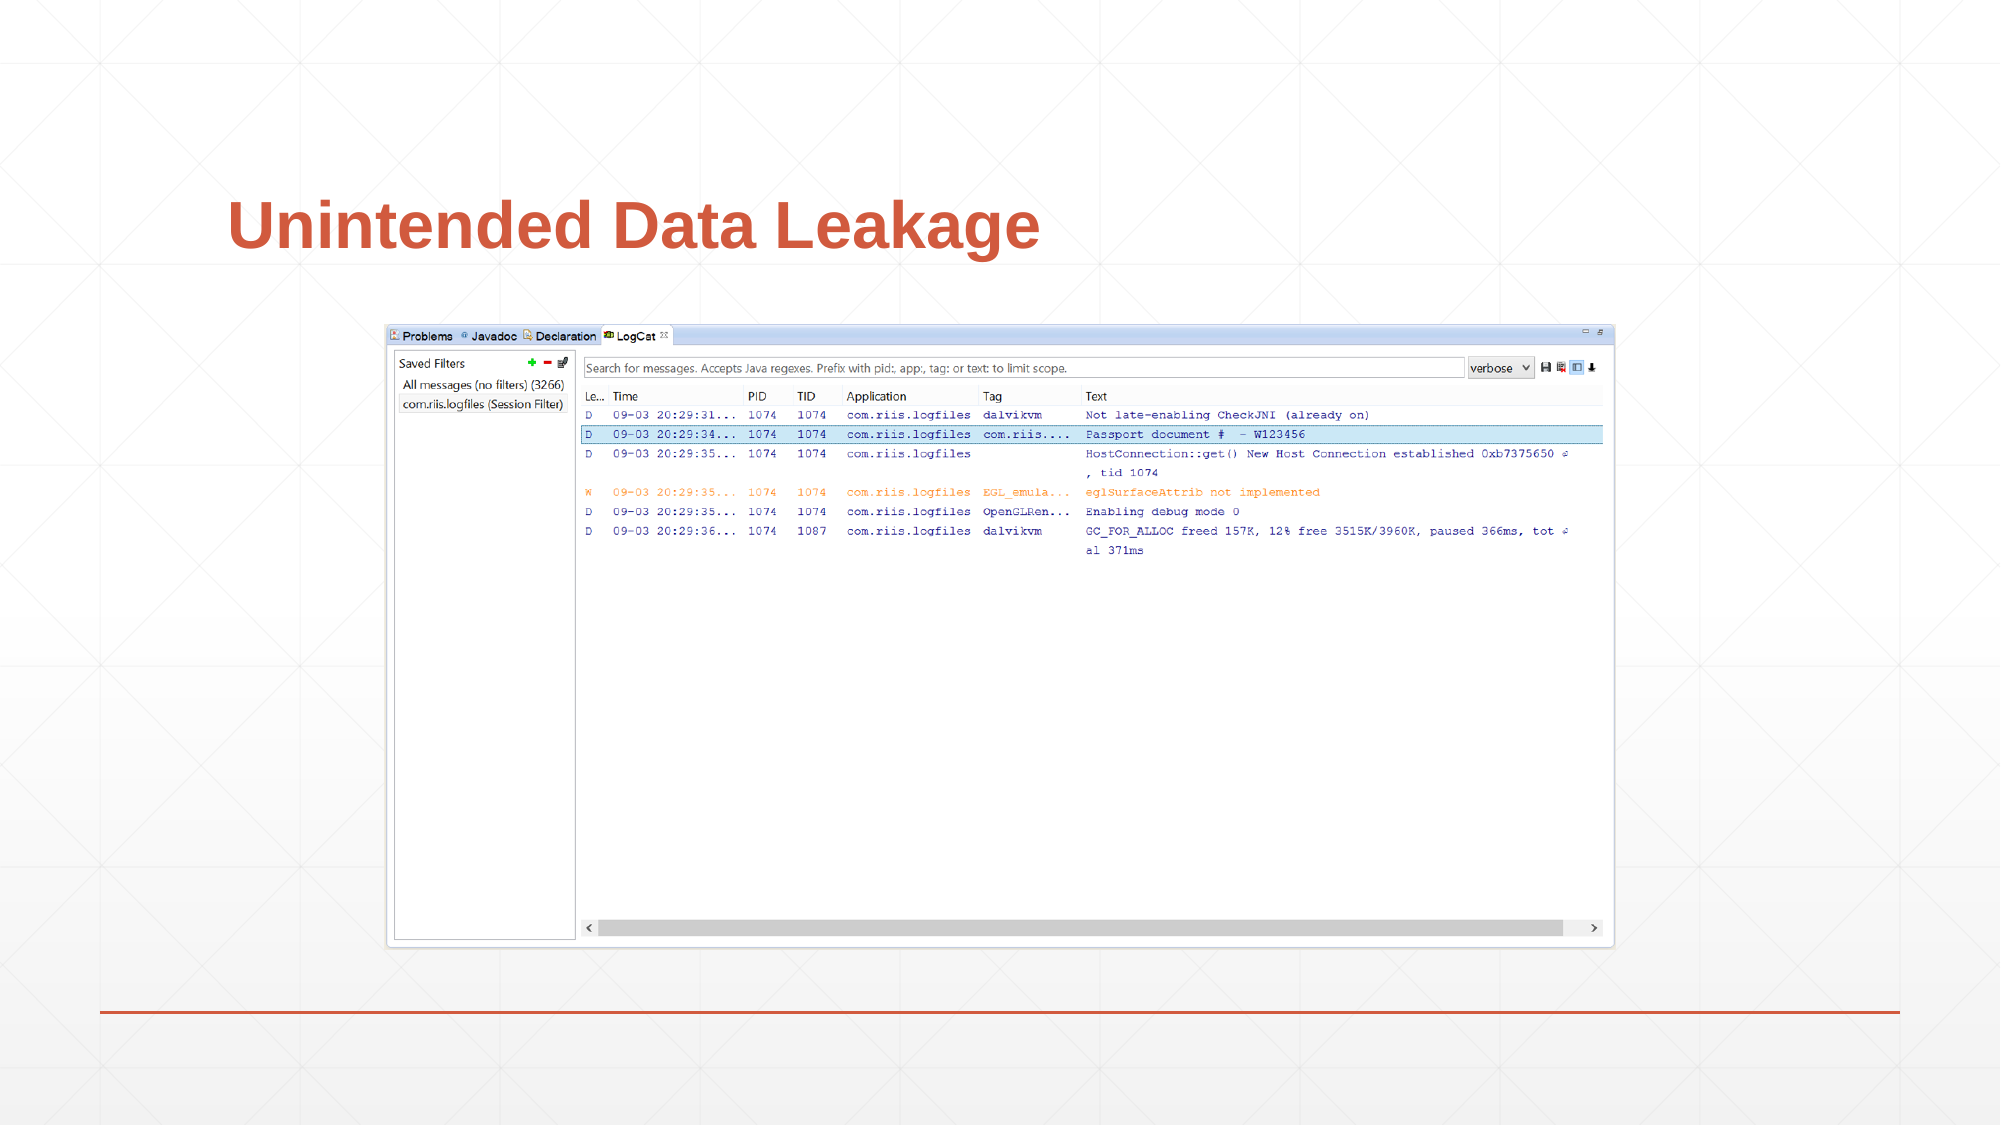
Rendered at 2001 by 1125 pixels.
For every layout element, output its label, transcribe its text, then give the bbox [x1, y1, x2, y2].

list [384, 324, 1616, 950]
title Unintended Data Leakage [212, 82, 1788, 271]
